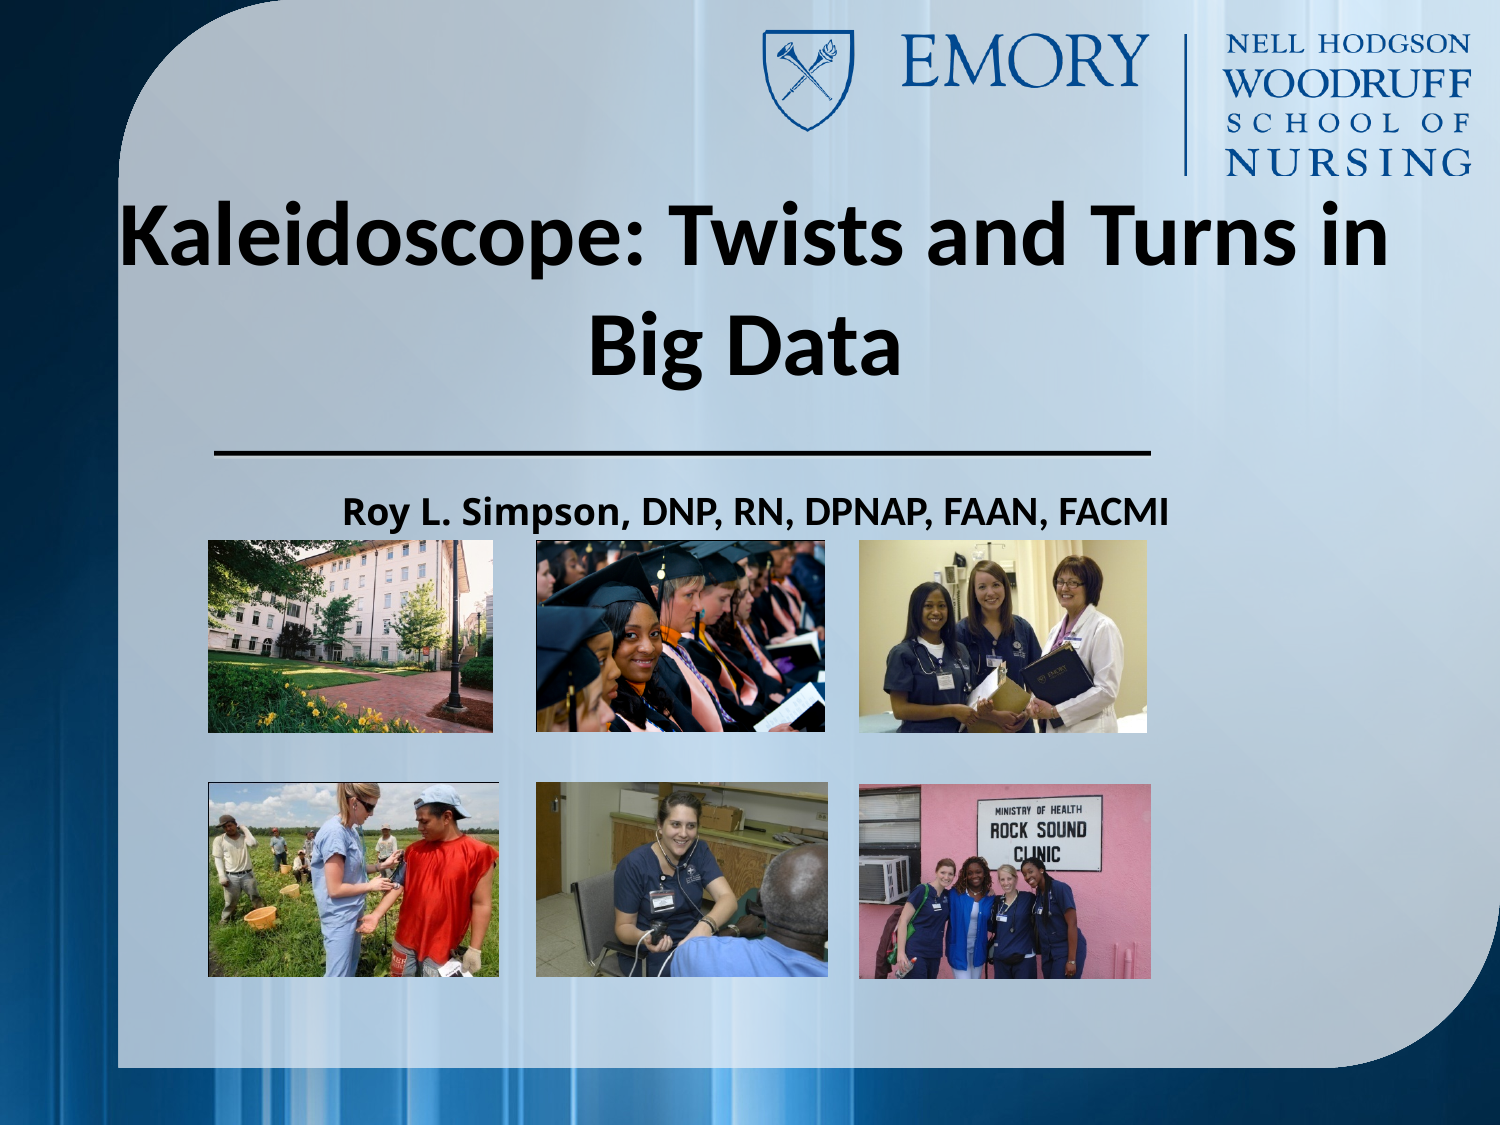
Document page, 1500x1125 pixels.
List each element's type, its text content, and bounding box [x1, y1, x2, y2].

picture [208, 781, 499, 977]
picture [0, 0, 1500, 1125]
picture [208, 540, 493, 733]
picture [535, 782, 828, 977]
picture [858, 784, 1152, 979]
text_box Kaleidoscope: Twists and Turns in Big Data Roy L. Simpson, DNP, RN, DPNAP, FAAN, FACMI [100, 166, 1411, 413]
picture [858, 540, 1147, 733]
picture [535, 539, 825, 733]
